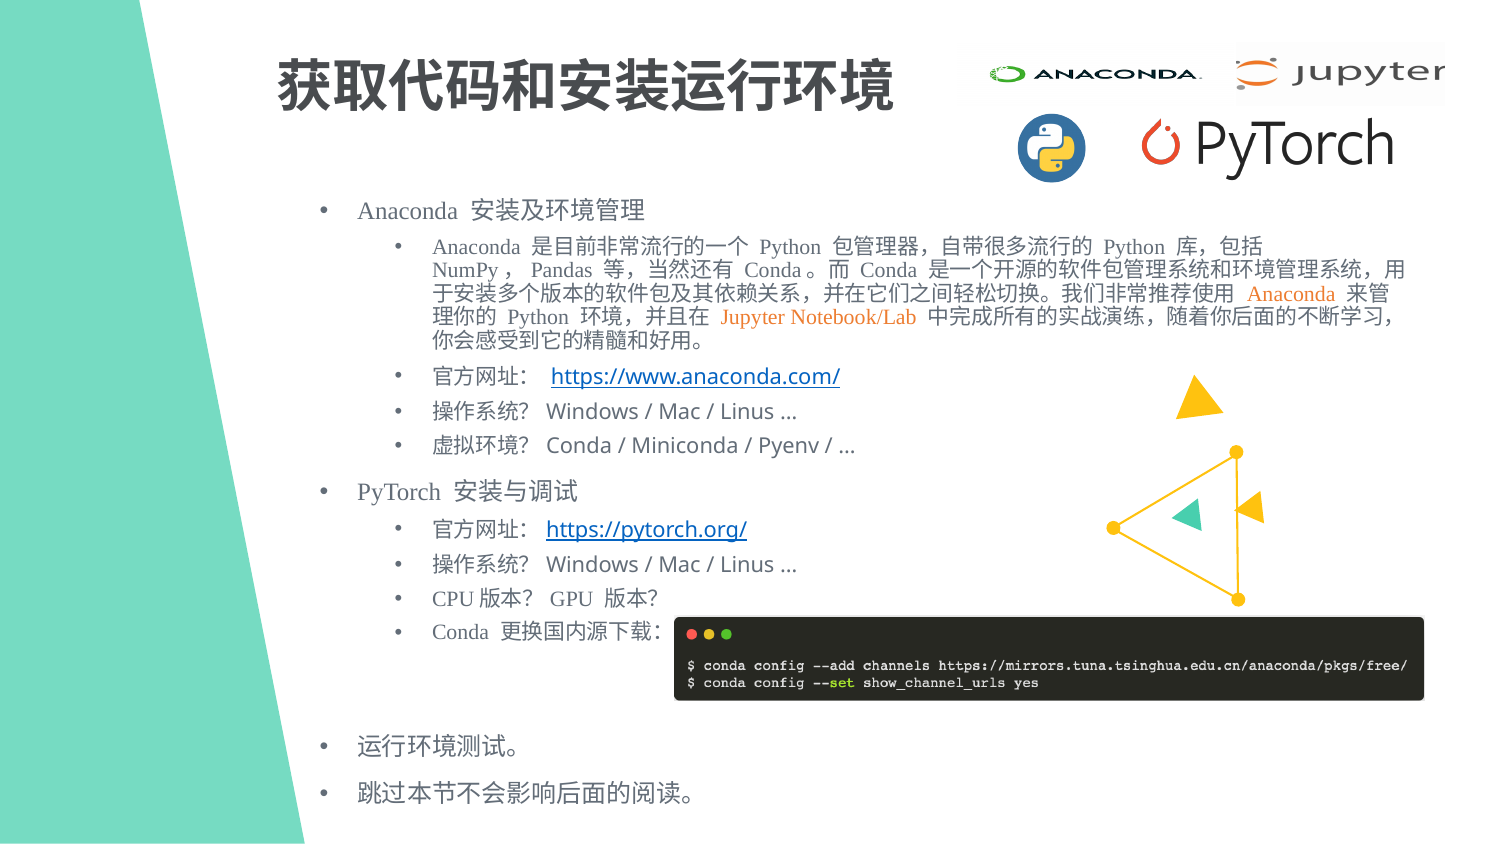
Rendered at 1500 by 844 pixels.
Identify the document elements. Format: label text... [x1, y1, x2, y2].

picture [957, 42, 1234, 106]
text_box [1129, 382, 1285, 614]
picture [979, 112, 1425, 183]
picture [674, 615, 1425, 702]
picture [1236, 42, 1445, 106]
text_box Anaconda 安装及环境管理 Anaconda 是目前非常流行的一个 Python 包管理器，自带很多流行的 Python 库，包括 NumPy，Pandas 等，当然还有 Conda。而 Conda 是一个开源的软件包管理系统和环境管理系统，用于安装多个版本的软件包及其依赖关系，并在它们之间轻松切换。我们非常推荐使用 Anaconda 来管理你的 Python 环境，并且在 Jupyter Notebook/Lab 中完成所有的实战演练，随着你后面的不断学习，你会感受到它的精髓和好用。 官方网址： https://www.anaconda.com/ 操作系统？Windows / Mac / Linus … 虚拟环境？Conda / Miniconda / Pyenv / … PyTorch 安装与调试 官方网址：https://pytorch.org/ 操作系统？Windows / Mac / Linus … CPU版本？GPU 版本？ Conda 更换国内源下载： 运行环境测试。 跳过本节不会影响后面的阅读。 [304, 190, 1425, 814]
text_box [0, 0, 305, 844]
text_box 获取代码和安装运行环境 [261, 50, 1069, 123]
